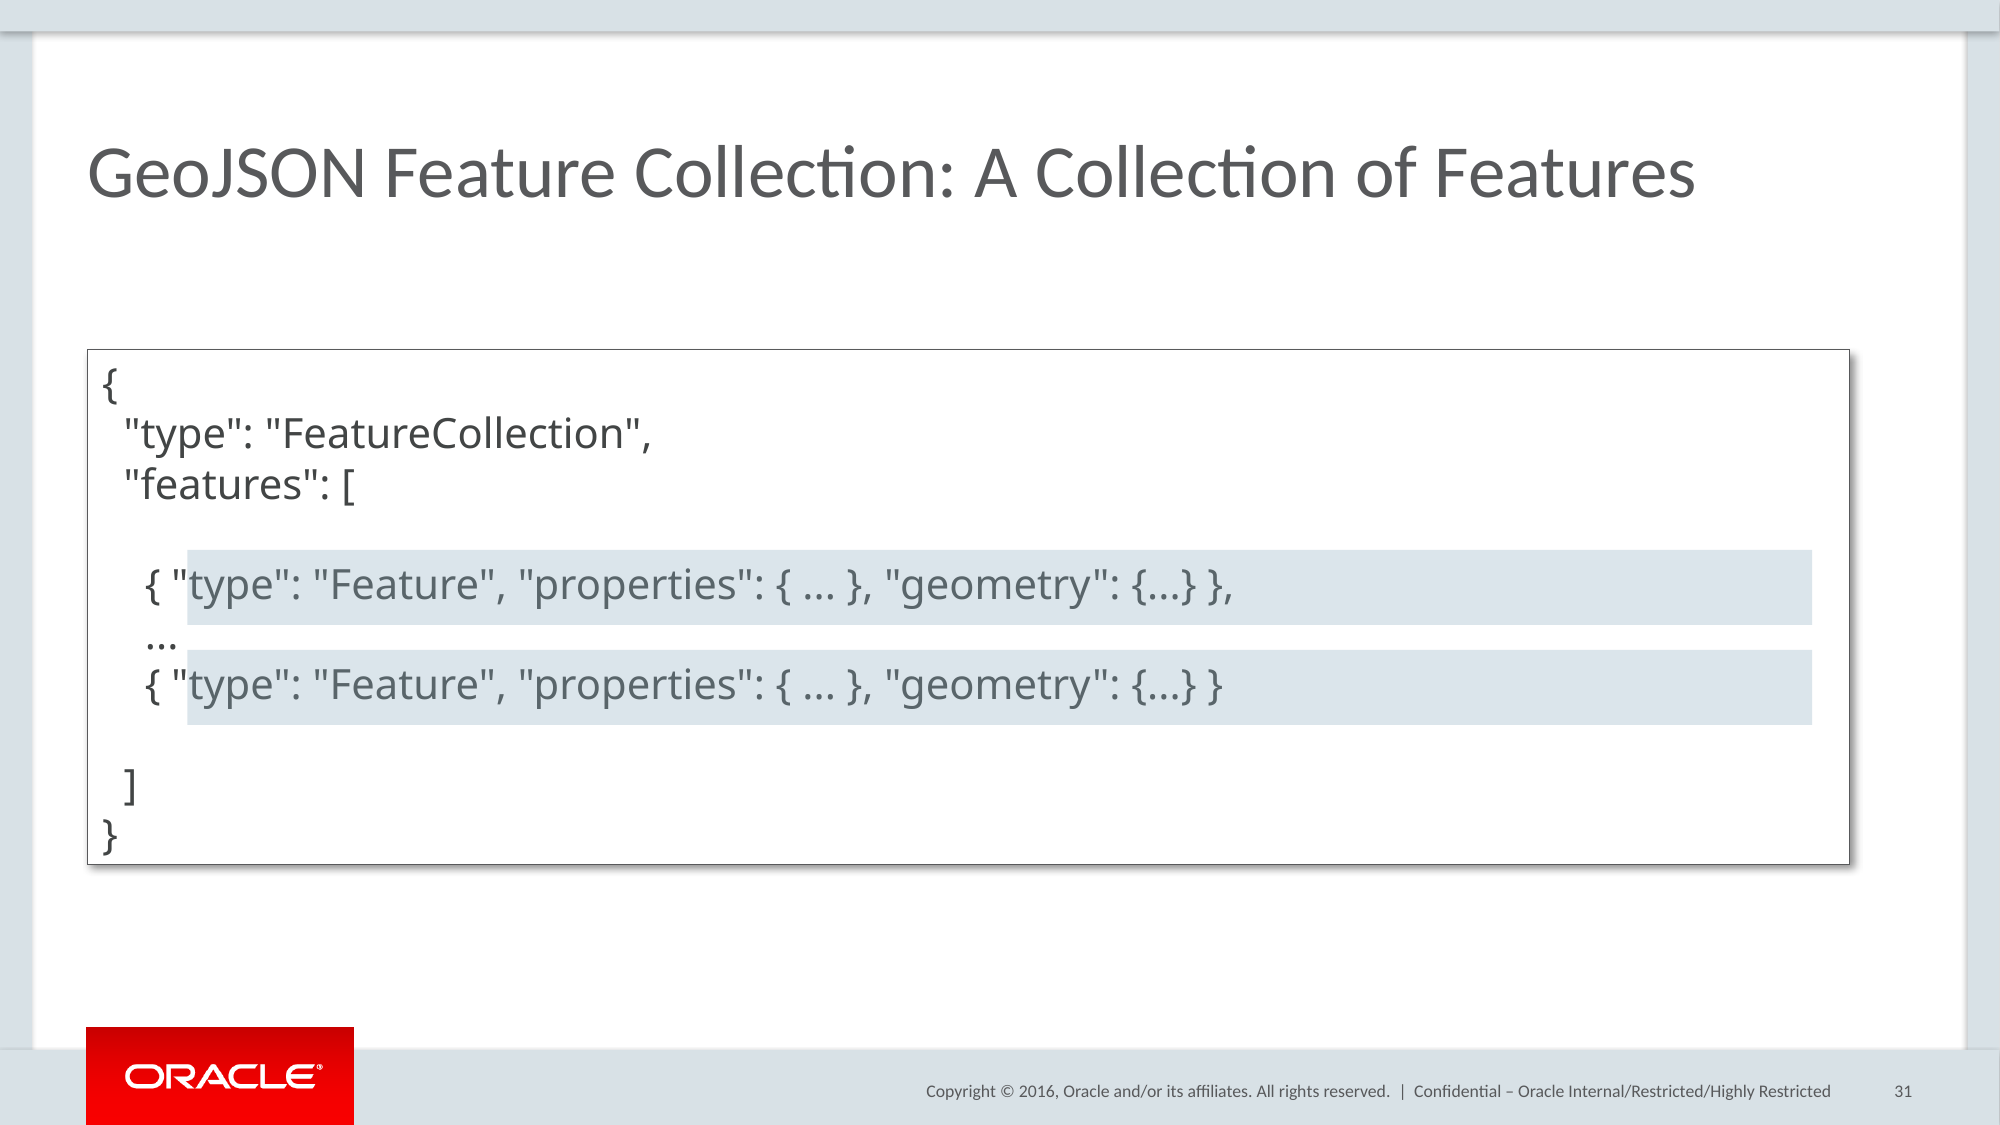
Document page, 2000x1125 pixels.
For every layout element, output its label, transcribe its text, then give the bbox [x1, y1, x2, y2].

slide_number 31 [1849, 1075, 1913, 1106]
footer Confidential – Oracle Internal/Restricted/Highly Restricted [1414, 1075, 1849, 1106]
text_box [185, 648, 1814, 727]
text_box { "type": "FeatureCollection", "features": [ { "type": "Feature", "properties": { ... }, "geometry": {...} }, ... { "type": "Feature", "properties": { ... }, "geometry": {...} } ] } [87, 349, 1850, 865]
picture [86, 1027, 354, 1125]
text_box [185, 548, 1814, 627]
title GeoJSON Feature Collection: A Collection of Features [87, 66, 1913, 213]
